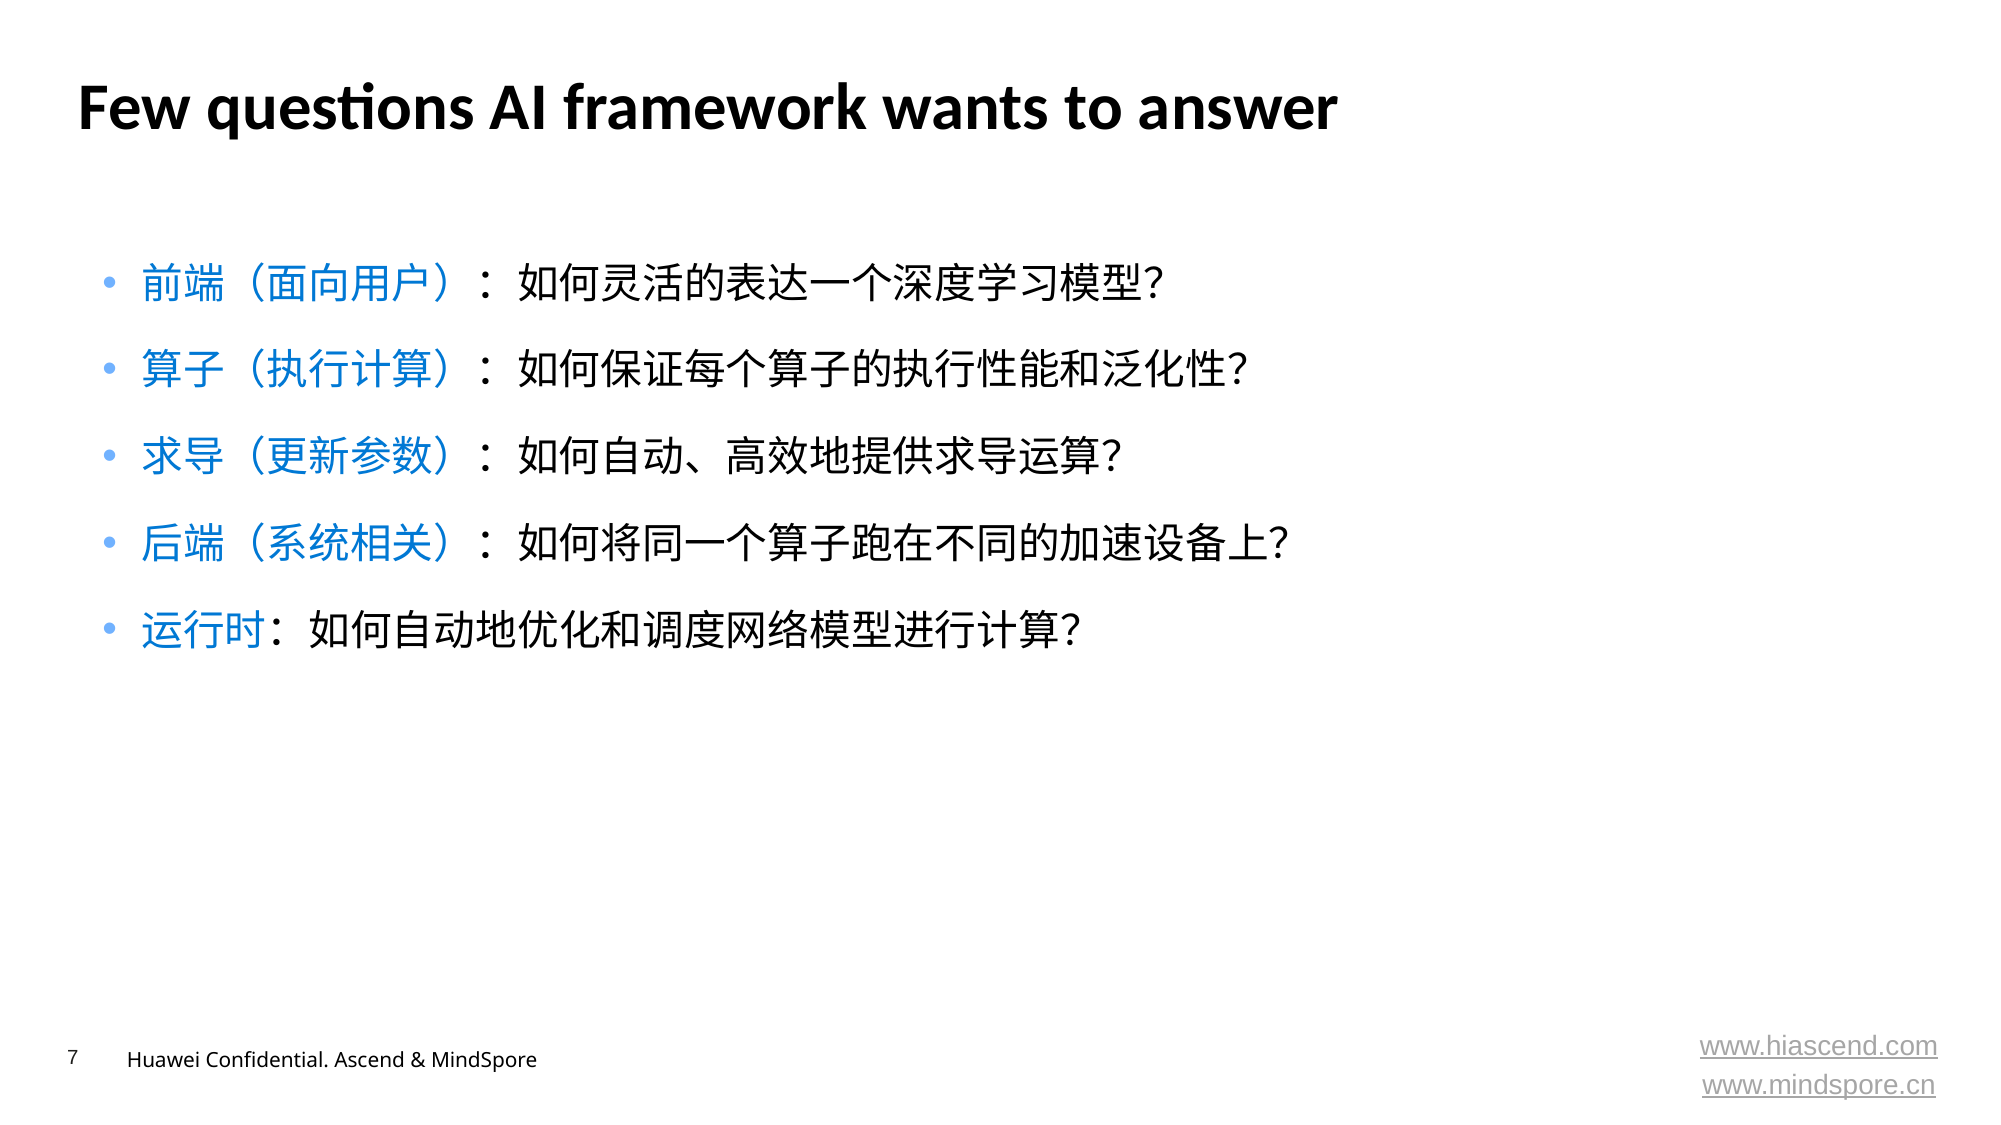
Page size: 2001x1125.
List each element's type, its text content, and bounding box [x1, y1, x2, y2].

list 前端（面向用户）：如何灵活的表达一个深度学习模型？ 算子（执行计算）：如何保证每个算子的执行性能和泛化性？ 求导（更新参数）：如何自动、高效地提供求导运算？ 后端（系统相关）：如何将同一个算子跑在不同的加速设备上？ 运行时：如何自动地优化和调度网络模型进行计算？ [102, 231, 1901, 951]
title Few questions AI framework wants to answer [79, 54, 1878, 152]
